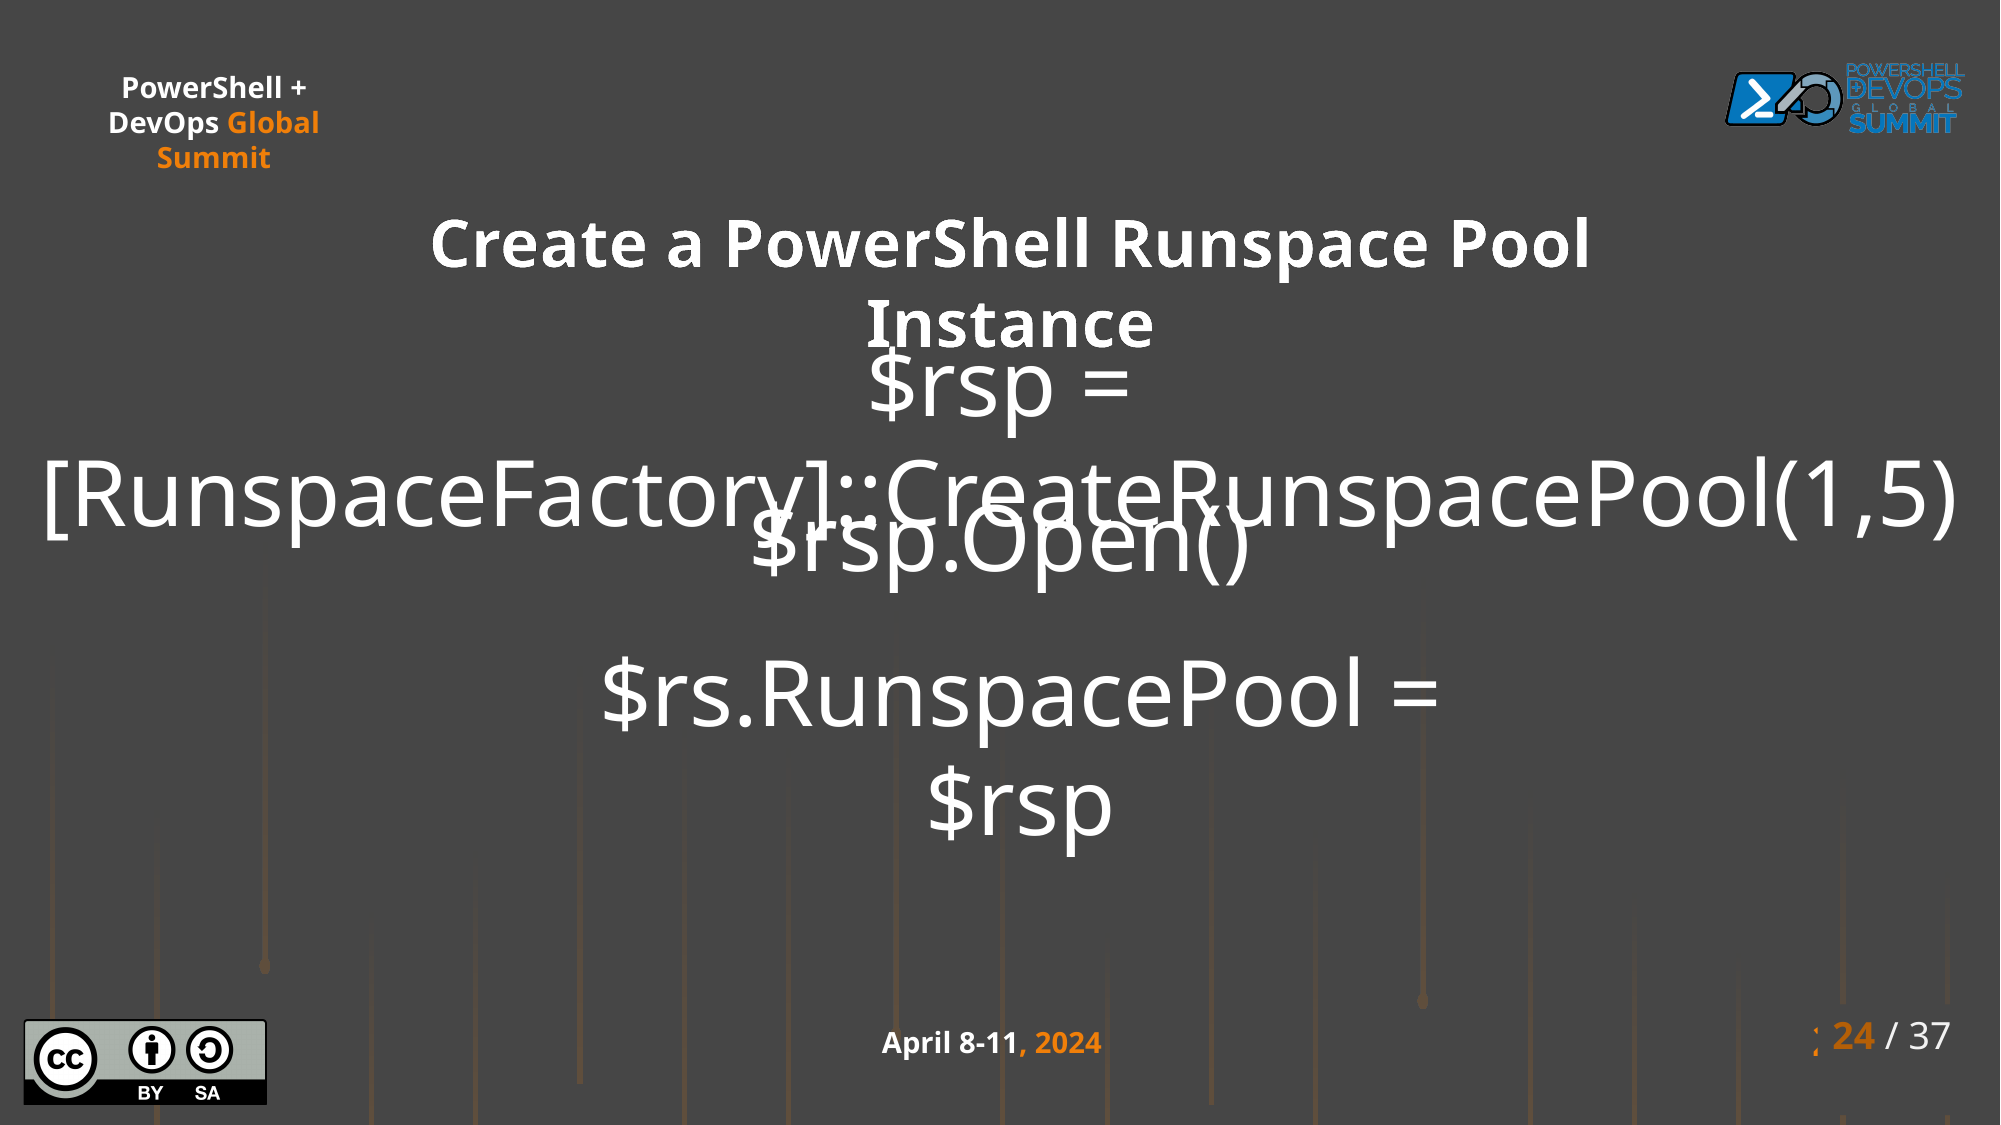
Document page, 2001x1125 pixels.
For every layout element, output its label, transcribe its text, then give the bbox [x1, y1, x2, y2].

text_box $rsp.Open() [671, 472, 1329, 598]
text_box Create a PowerShell Runspace Pool Instance [351, 193, 1670, 368]
picture [23, 1019, 267, 1105]
text_box $rs.RunspacePool = $rsp [480, 626, 1562, 862]
picture [1725, 61, 1965, 139]
text_box $rsp = [RunspaceFactory]::CreateRunspacePool(1,5) [19, 317, 1981, 553]
